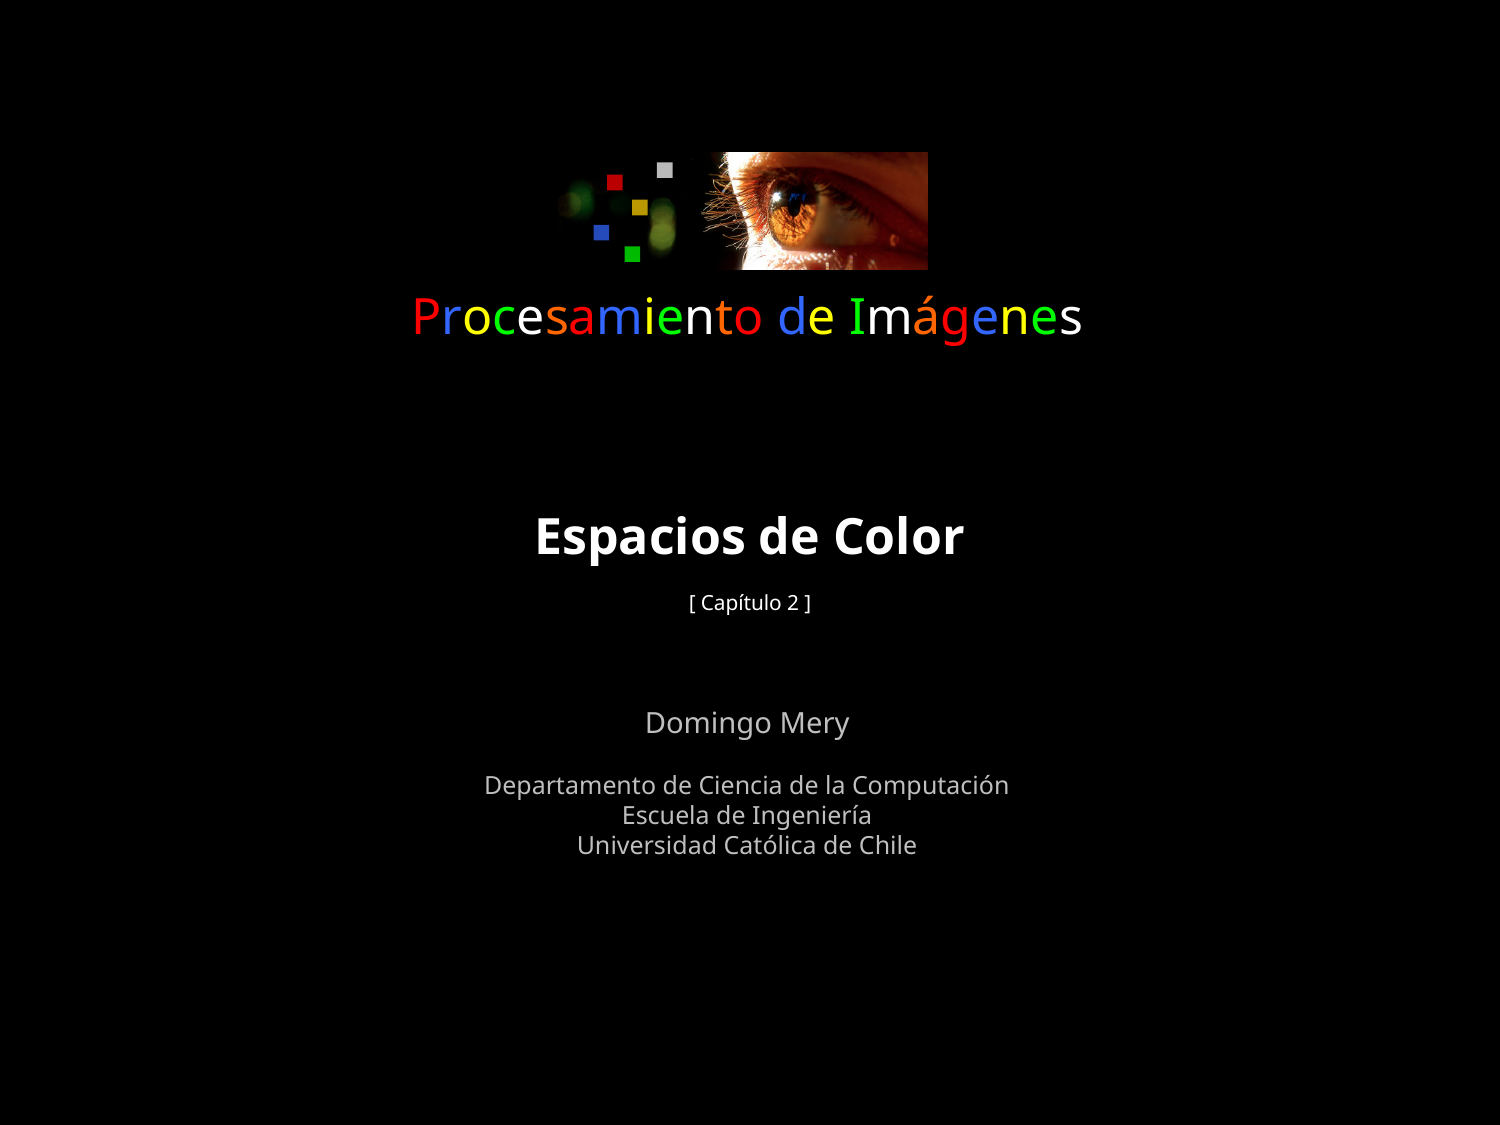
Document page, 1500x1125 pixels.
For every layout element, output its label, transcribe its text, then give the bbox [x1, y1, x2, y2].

text_box Procesamiento de Imágenes Domingo Mery Departamento de Ciencia de la Computación Escuela de Ingeniería Universidad Católica de Chile [396, 673, 1098, 867]
picture [557, 152, 928, 270]
text_box Espacios de Color [ Capítulo 2 ] [0, 497, 1500, 673]
text_box Procesamiento de Imágenes Domingo Mery Departamento de Ciencia de la Computación Escuela de Ingeniería Universidad Católica de Chile [396, 277, 1098, 497]
